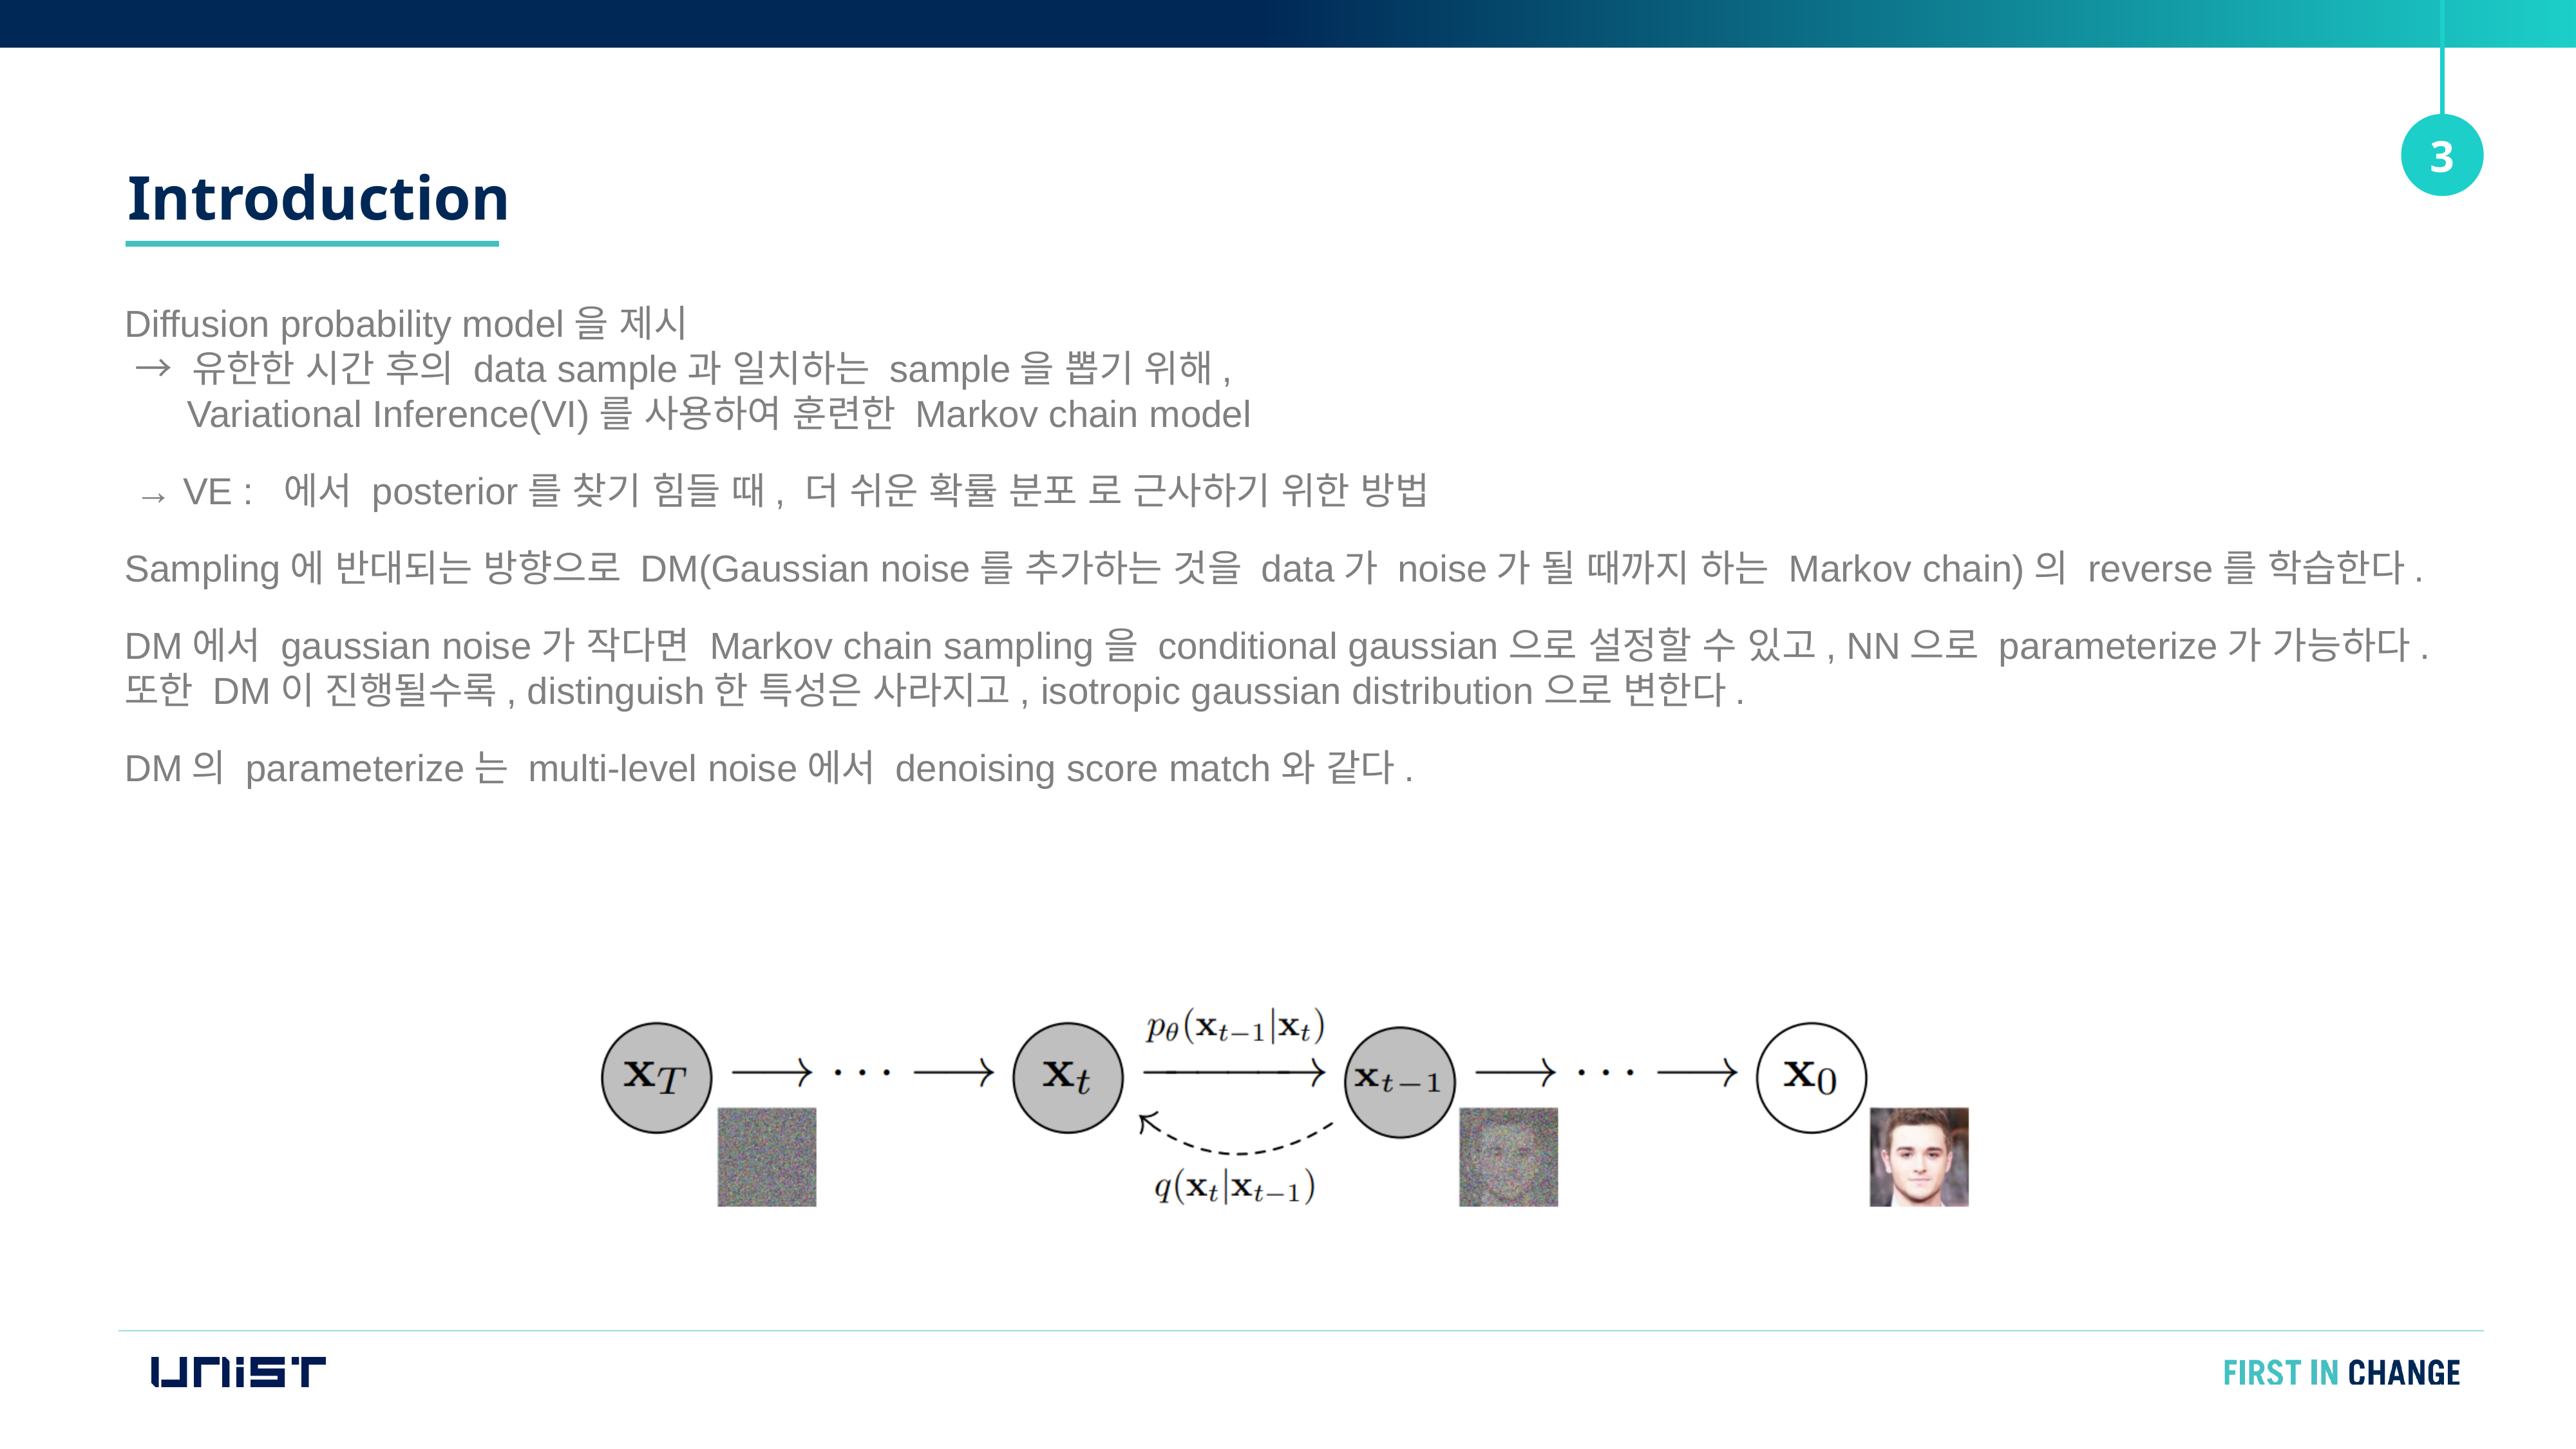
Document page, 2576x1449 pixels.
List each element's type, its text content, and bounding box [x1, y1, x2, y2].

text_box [0, 0, 2576, 196]
text_box Introduction [118, 196, 713, 237]
picture [151, 1357, 326, 1387]
picture [2224, 1359, 2460, 1385]
picture [571, 991, 2005, 1239]
